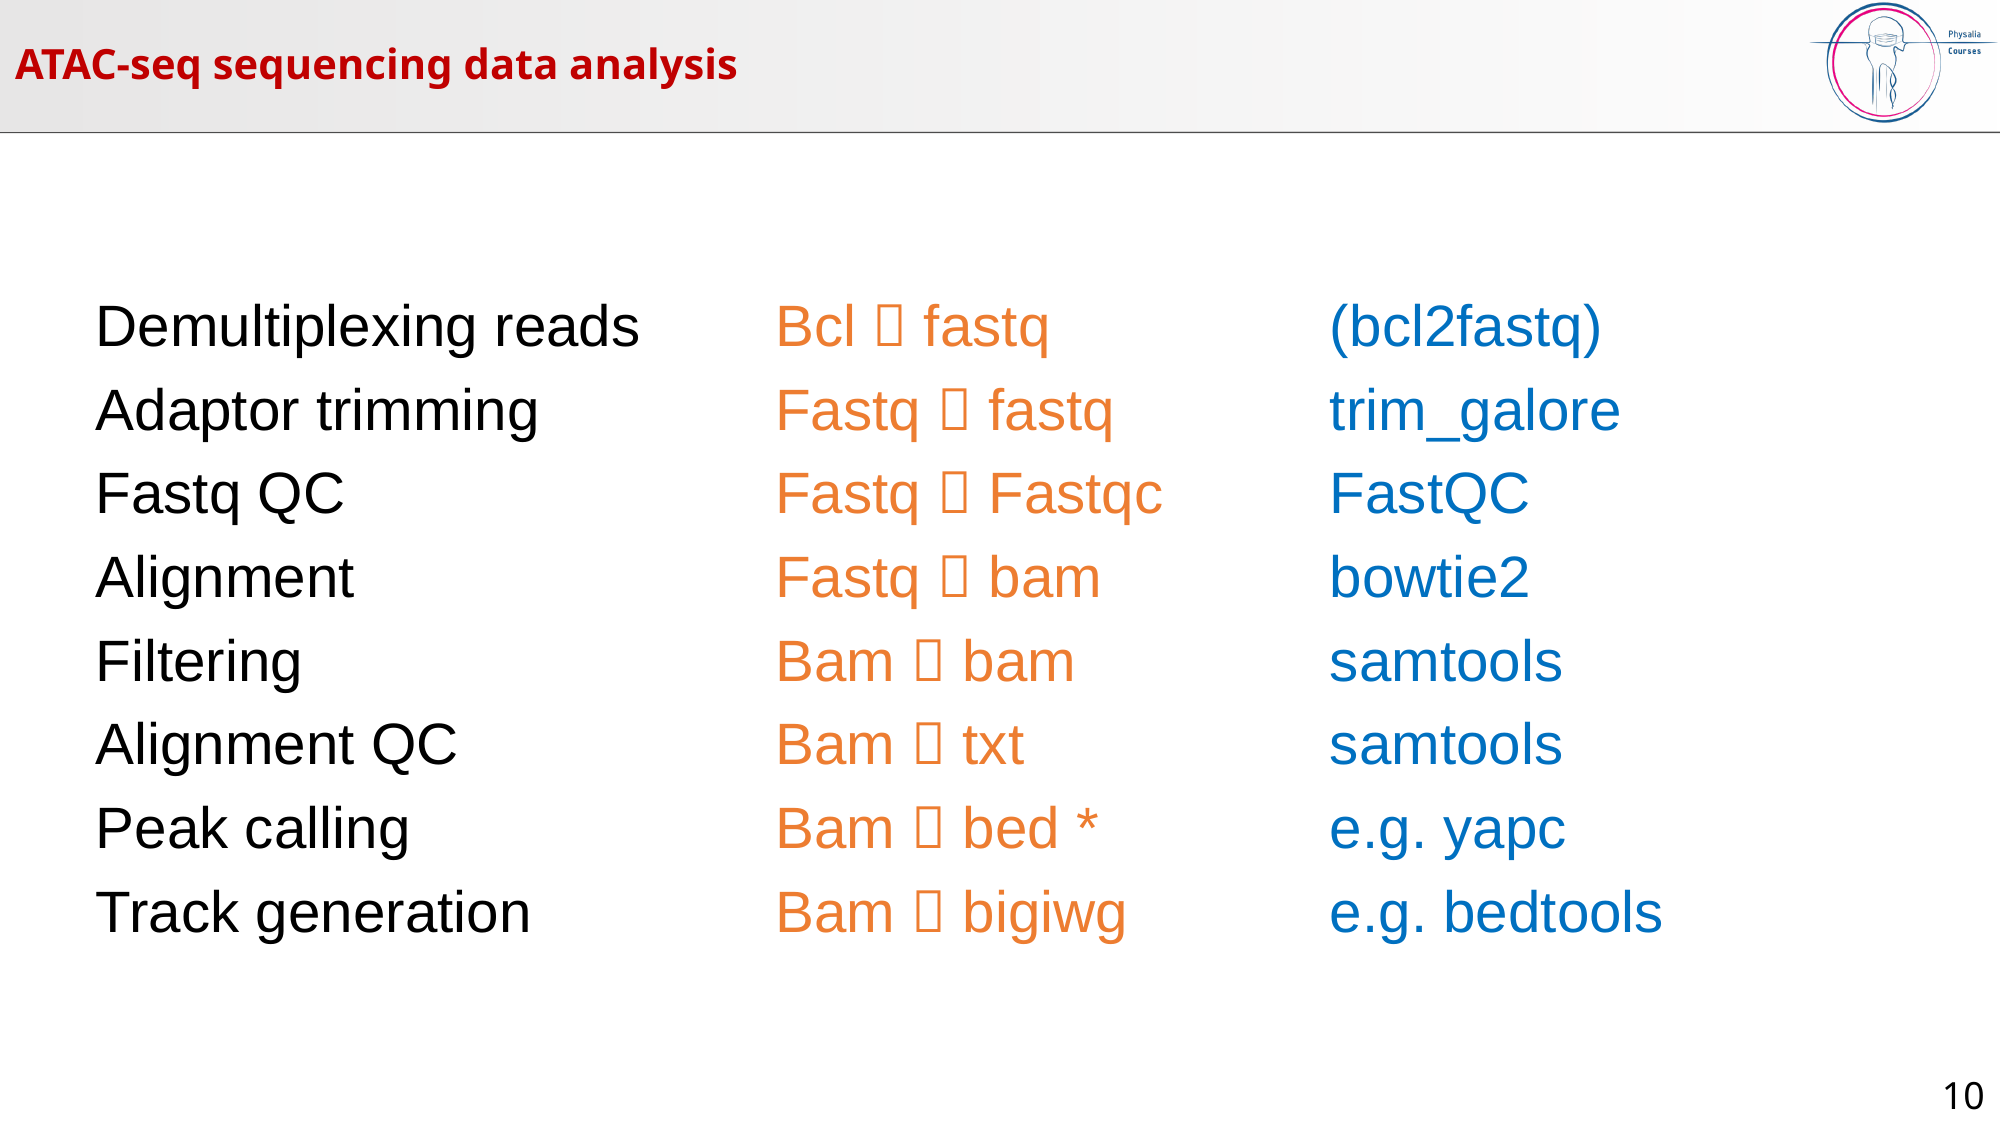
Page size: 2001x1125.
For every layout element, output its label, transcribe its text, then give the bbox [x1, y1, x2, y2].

text_box Demultiplexing reads Adaptor trimming Fastq QC Alignment Filtering Alignment QC Peak calling Track generation [80, 288, 731, 977]
picture [1773, 0, 2000, 130]
text_box Bcl  fastq Fastq  fastq Fastq  Fastqc Fastq  bam Bam  bam Bam  txt Bam  bed * Bam  bigiwg [760, 288, 1314, 977]
text_box 10 [1549, 1067, 2000, 1125]
title ATAC-seq sequencing data analysis [0, 0, 2000, 132]
text_box (bcl2fastq) trim_galore FastQC bowtie2 samtools samtools e.g. yapc e.g. bedtools [1314, 288, 1965, 977]
